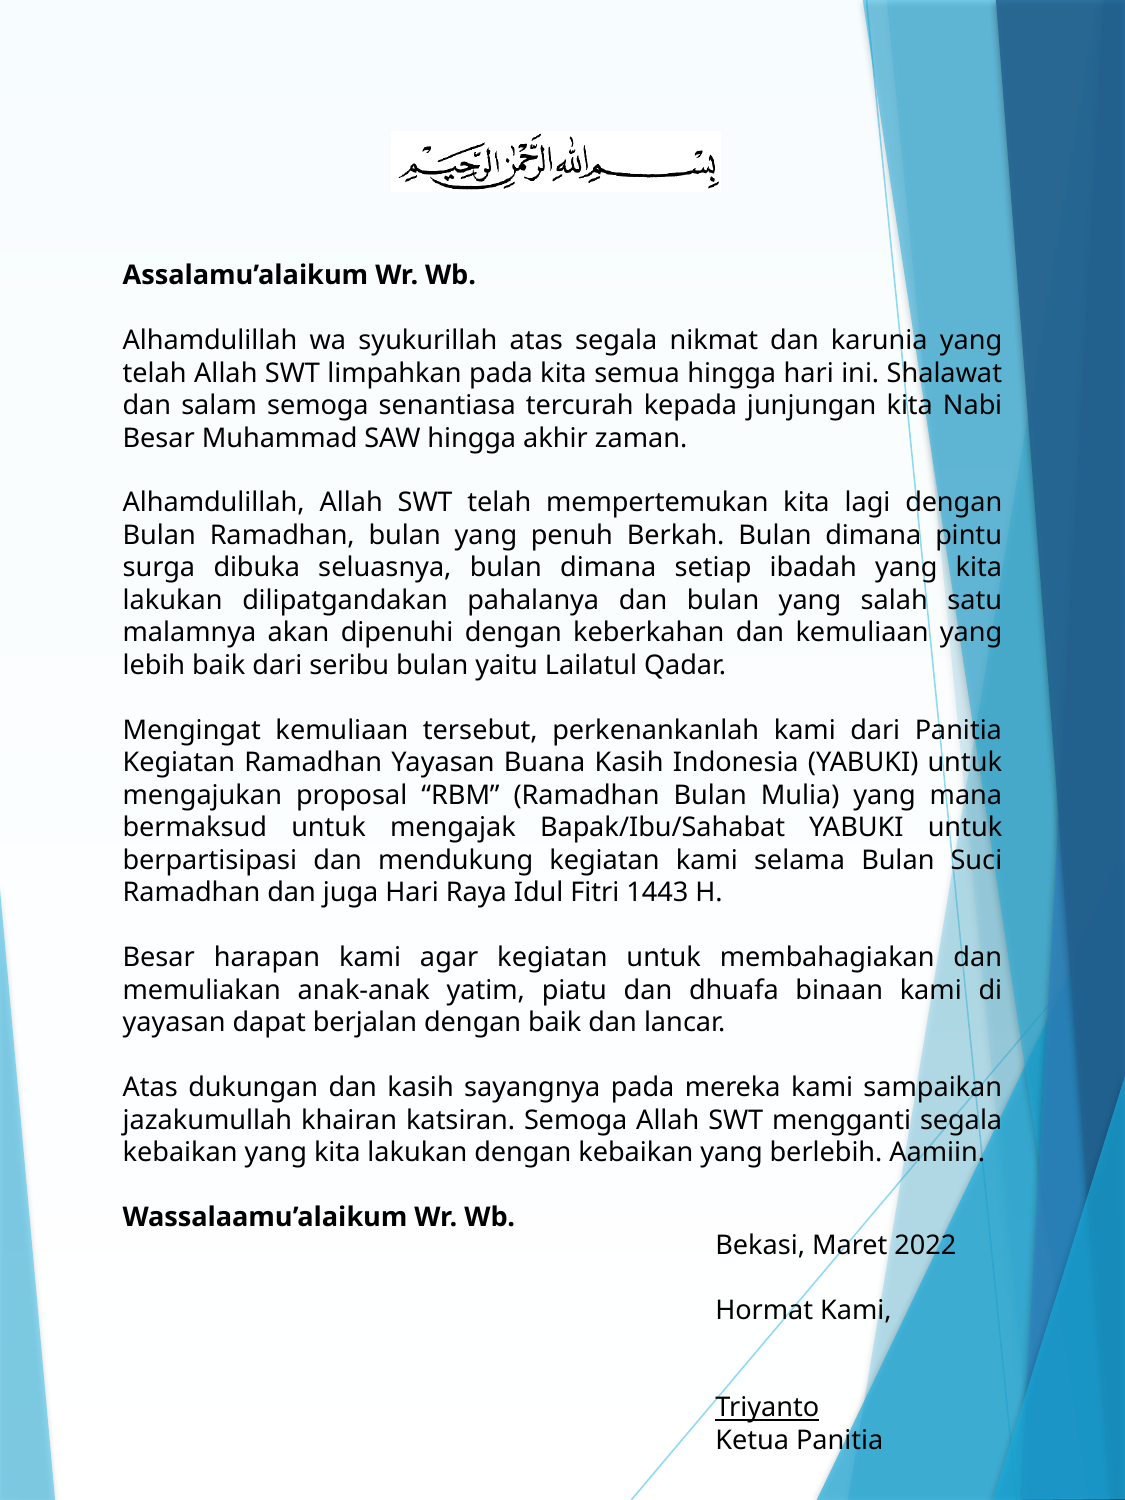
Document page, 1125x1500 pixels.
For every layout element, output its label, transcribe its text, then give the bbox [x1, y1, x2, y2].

text_box Bekasi, Maret 2022 Hormat Kami, Triyanto Ketua Panitia [700, 1219, 973, 1463]
list [75, 472, 700, 1322]
picture [391, 131, 722, 192]
text_box Assalamu’alaikum Wr. Wb. Alhamdulillah wa syukurillah atas segala nikmat dan karunia yang telah Allah SWT limpahkan pada kita semua hingga hari ini. Shalawat dan salam semoga senantiasa tercurah kepada junjungan kita Nabi Besar Muhammad SAW hingga akhir zaman. Alhamdulillah, Allah SWT telah mempertemukan kita lagi dengan Bulan Ramadhan, bulan yang penuh Berkah. Bulan dimana pintu surga dibuka seluasnya, bulan dimana setiap ibadah yang kita lakukan dilipatgandakan pahalanya dan bulan yang salah satu malamnya akan dipenuhi dengan keberkahan dan kemuliaan yang lebih baik dari seribu bulan yaitu Lailatul Qadar. Mengingat kemuliaan tersebut, perkenankanlah kami dari Panitia Kegiatan Ramadhan Yayasan Buana Kasih Indonesia (YABUKI) untuk mengajukan proposal “RBM” (Ramadhan Bulan Mulia) yang mana bermaksud untuk mengajak Bapak/Ibu/Sahabat YABUKI untuk berpartisipasi dan mendukung kegiatan kami selama Bulan Suci Ramadhan dan juga Hari Raya Idul Fitri 1443 H. Besar harapan kami agar kegiatan untuk membahagiakan dan memuliakan anak-anak yatim, piatu dan dhuafa binaan kami di yayasan dapat berjalan dengan baik dan lancar. Atas dukungan dan kasih sayangnya pada mereka kami sampaikan jazakumullah khairan katsiran. Semoga Allah SWT mengganti segala kebaikan yang kita lakukan dengan kebaikan yang berlebih. Aamiin. Wassalaamu’alaikum Wr. Wb. [108, 250, 1017, 1240]
